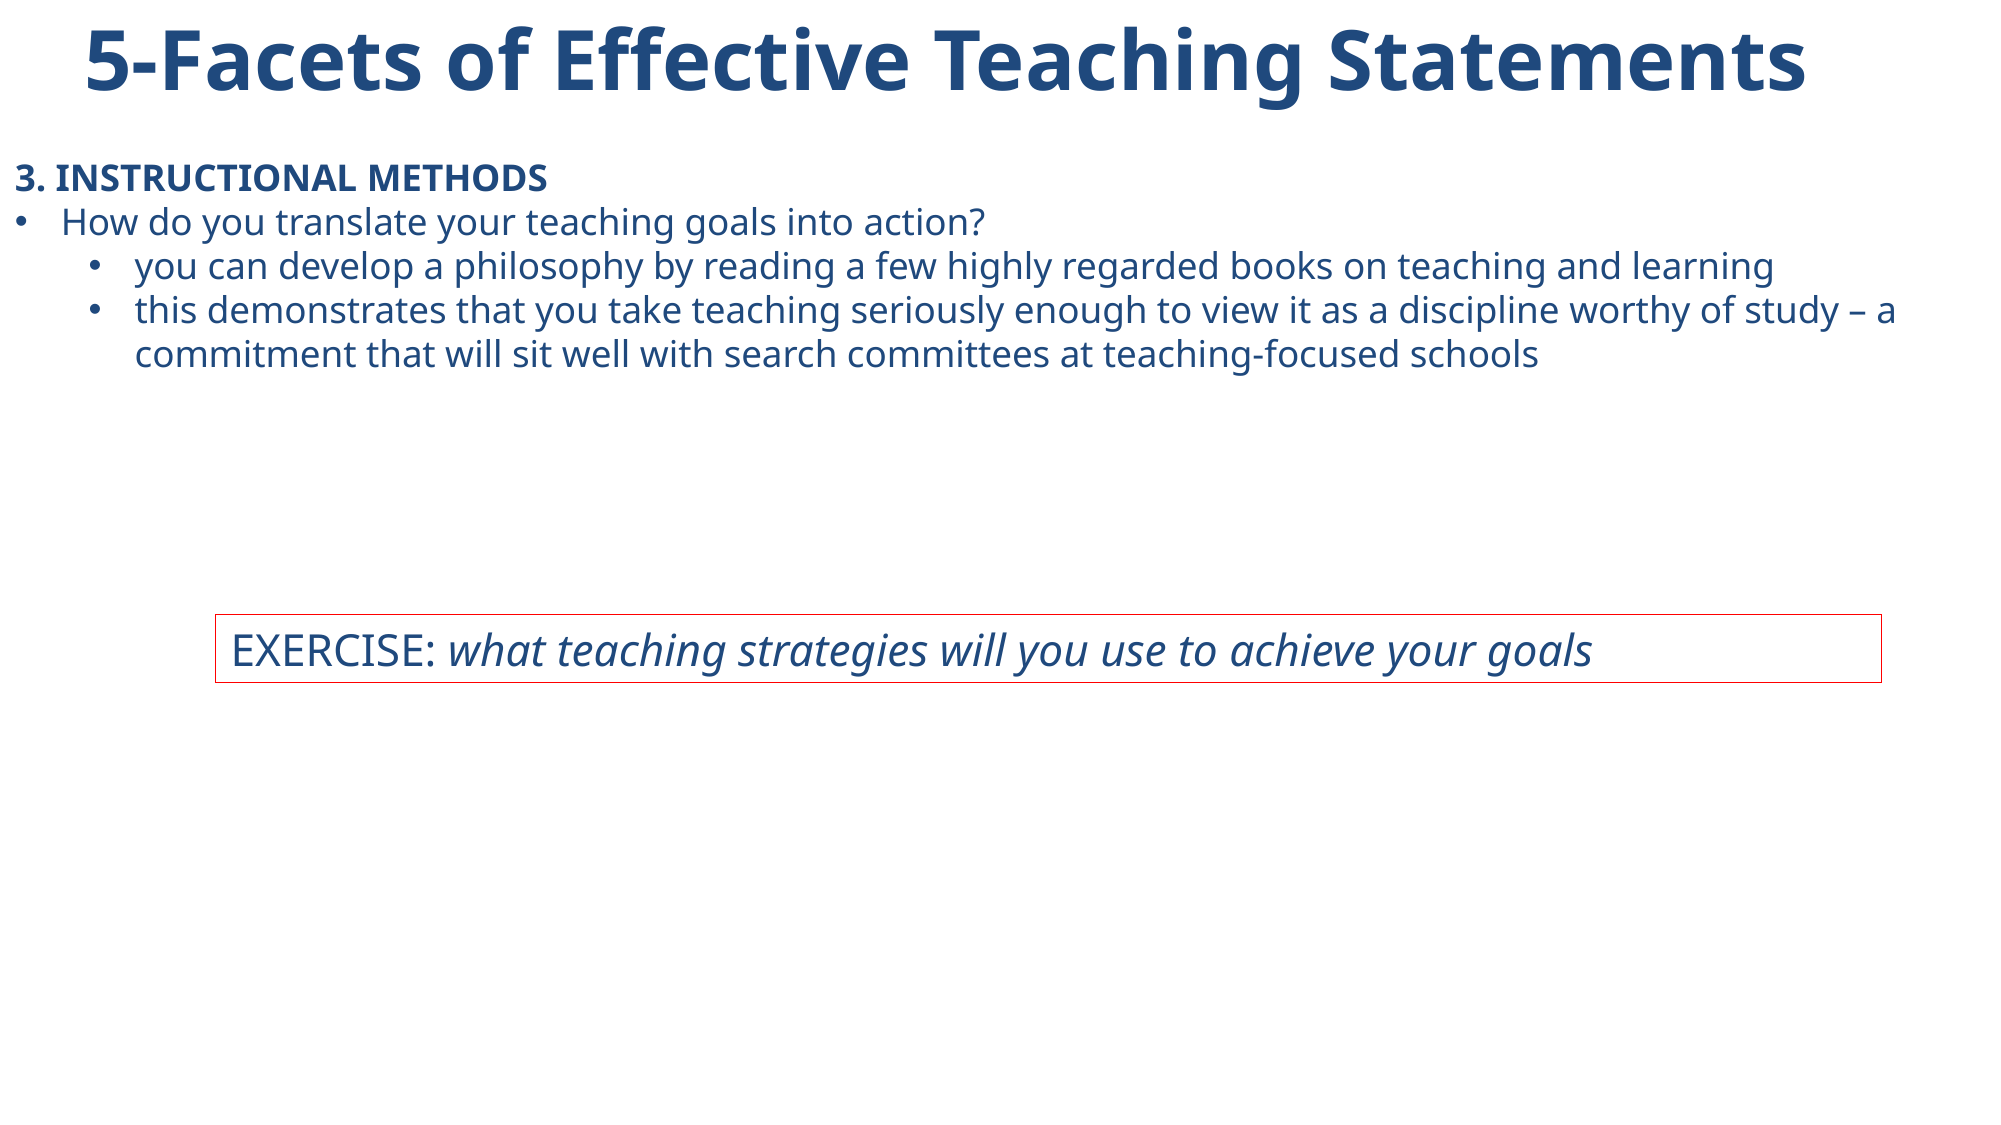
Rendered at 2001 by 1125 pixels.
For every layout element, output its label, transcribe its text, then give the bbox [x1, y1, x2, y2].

text_box 3. INSTRUCTIONAL METHODS How do you translate your teaching goals into action? you can develop a philosophy by reading a few highly regarded books on teaching and learning this demonstrates that you take teaching seriously enough to view it as a discipline worthy of study – a commitment that will sit well with search committees at teaching-focused schools [0, 146, 2000, 427]
text_box EXERCISE: what teaching strategies will you use to achieve your goals [215, 614, 1882, 683]
text_box 5-Facets of Effective Teaching Statements [69, 0, 1825, 115]
